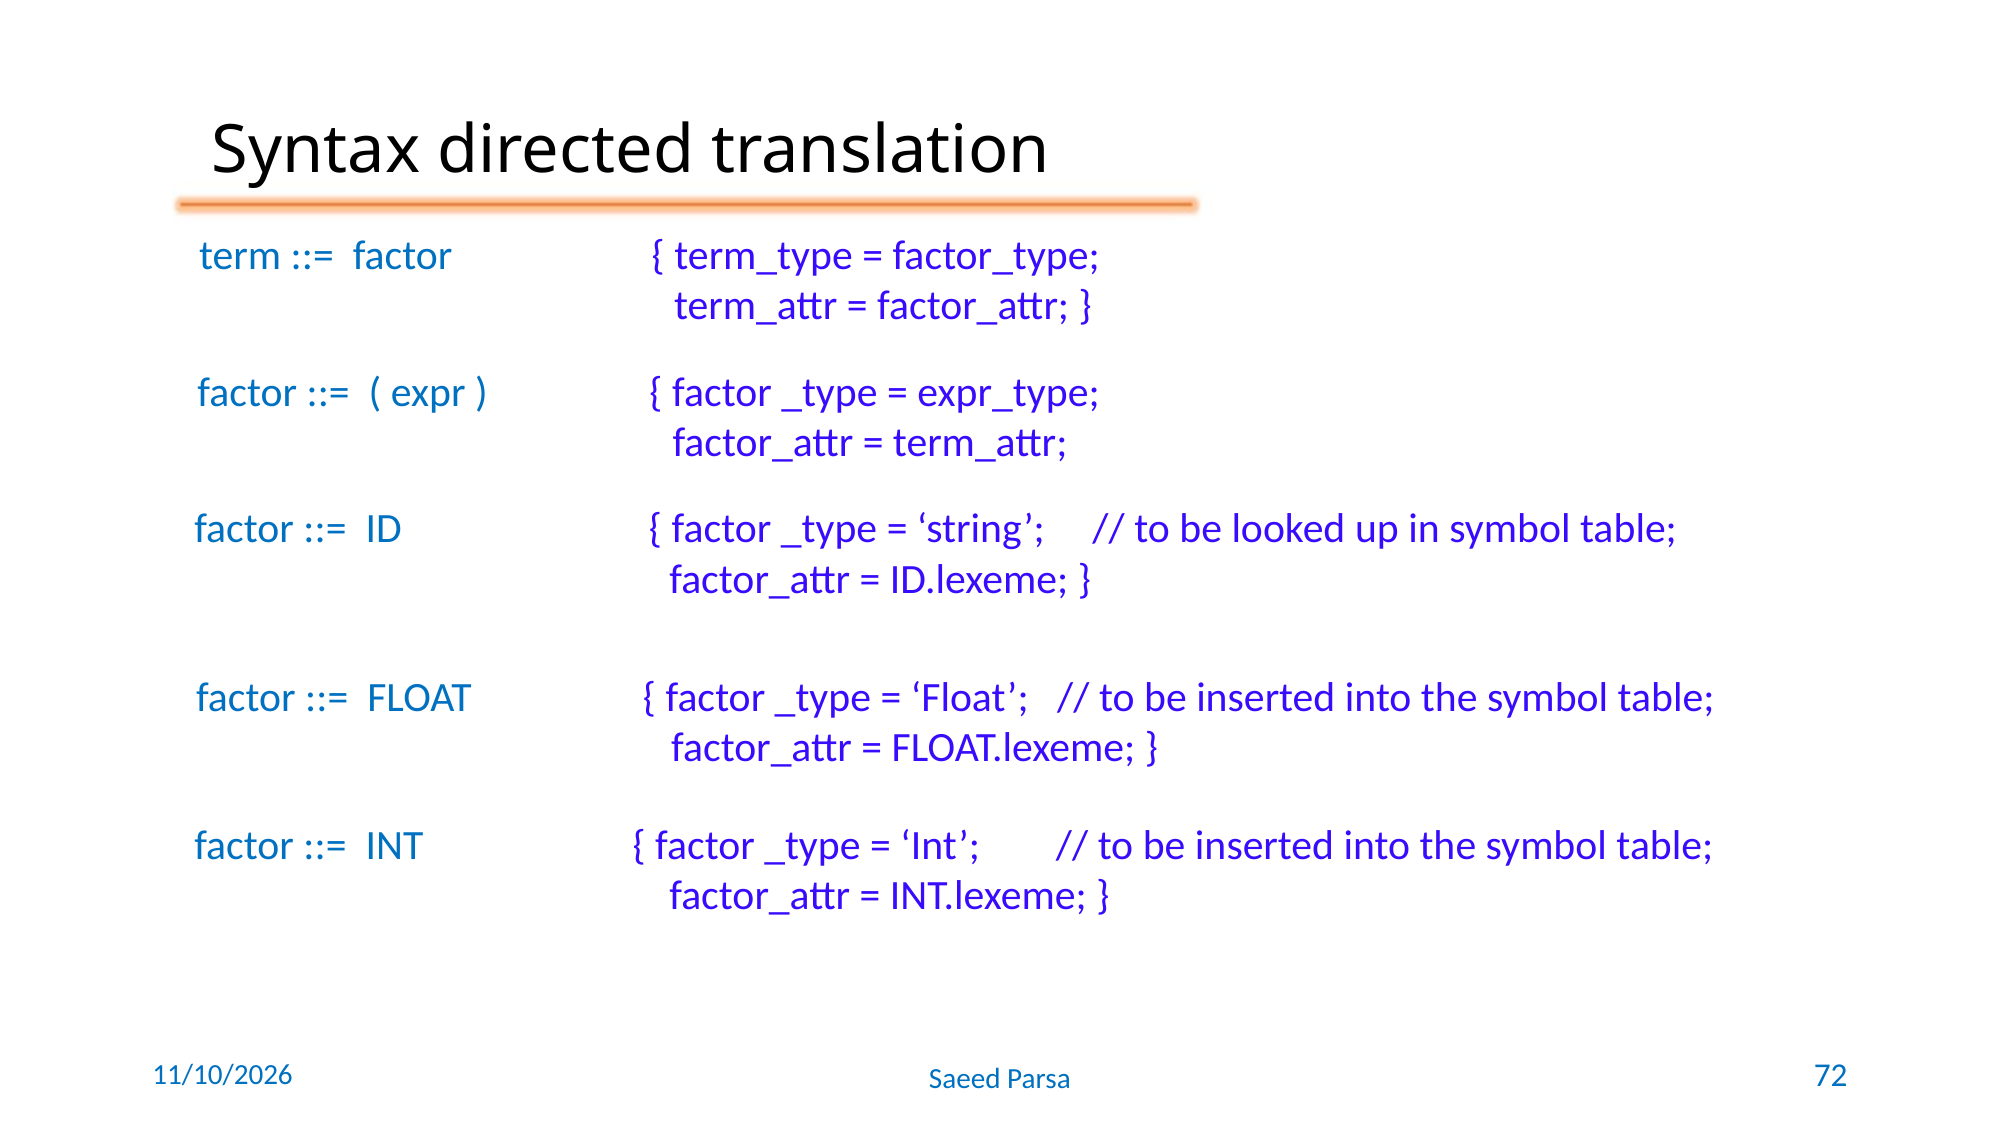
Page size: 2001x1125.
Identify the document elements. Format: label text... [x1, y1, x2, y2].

text_box factor ::= ( expr ) { factor _type = expr_type; factor_attr = term_attr; [182, 357, 1740, 473]
text_box factor ::= INT { factor _type = ‘Int’; // to be inserted into the symbol table; factor_attr = INT.lexeme; } [179, 810, 1736, 926]
text_box factor ::= FLOAT { factor _type = ‘Float’; // to be inserted into the symbol table; factor_attr = FLOAT.lexeme; } [181, 662, 1752, 828]
text_box term ::= factor { term_type = factor_type; term_attr = factor_attr; } [184, 220, 1741, 336]
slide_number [137, 1042, 587, 1103]
slide_number 72 [1412, 1042, 1863, 1103]
text_box Syntax directed translation [196, 108, 1602, 196]
footer Saeed Parsa [587, 1042, 1413, 1111]
picture [152, 181, 1213, 238]
text_box factor ::= ID { factor _type = ‘string’; // to be looked up in symbol table; factor_attr = ID.lexeme; } [179, 493, 1736, 659]
